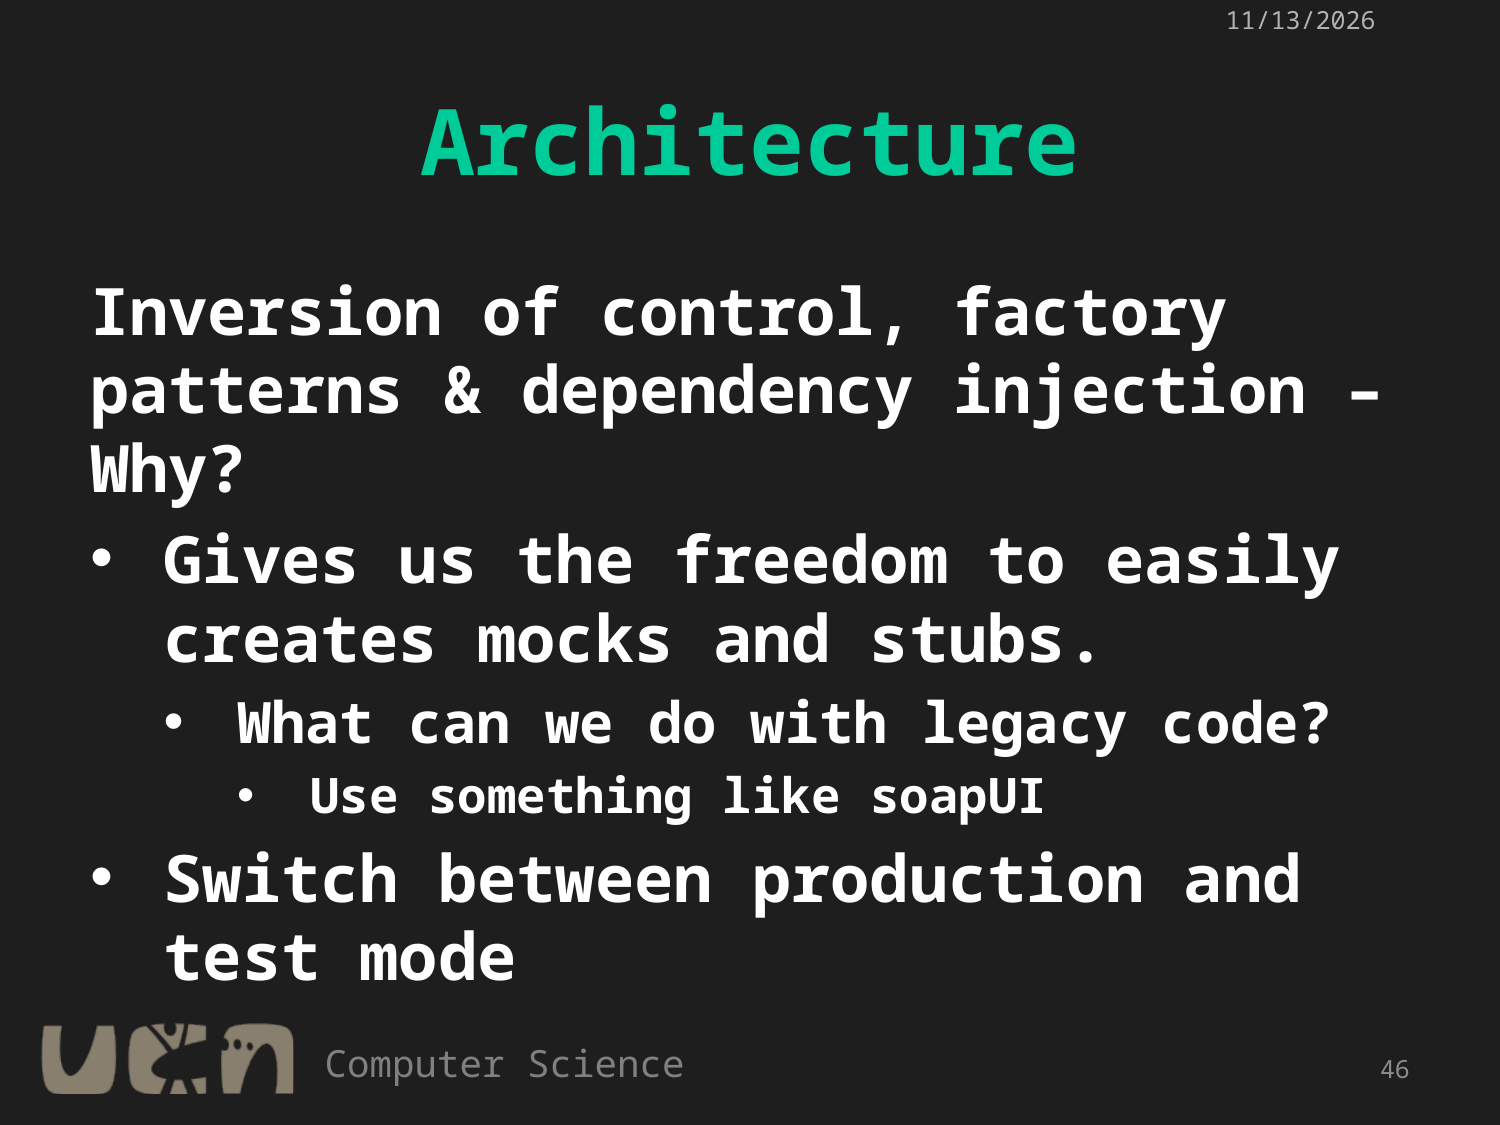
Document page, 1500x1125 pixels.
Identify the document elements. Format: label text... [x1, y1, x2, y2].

title Architecture [75, 45, 1425, 233]
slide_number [1210, 0, 1437, 52]
slide_number 46 [1210, 1035, 1425, 1106]
list Inversion of control, factory patterns & dependency injection – Why? Gives us the freedom to easily creates mocks and stubs. What can we do with legacy code? Use something like soapUI Switch between production and test mode [75, 262, 1425, 1005]
